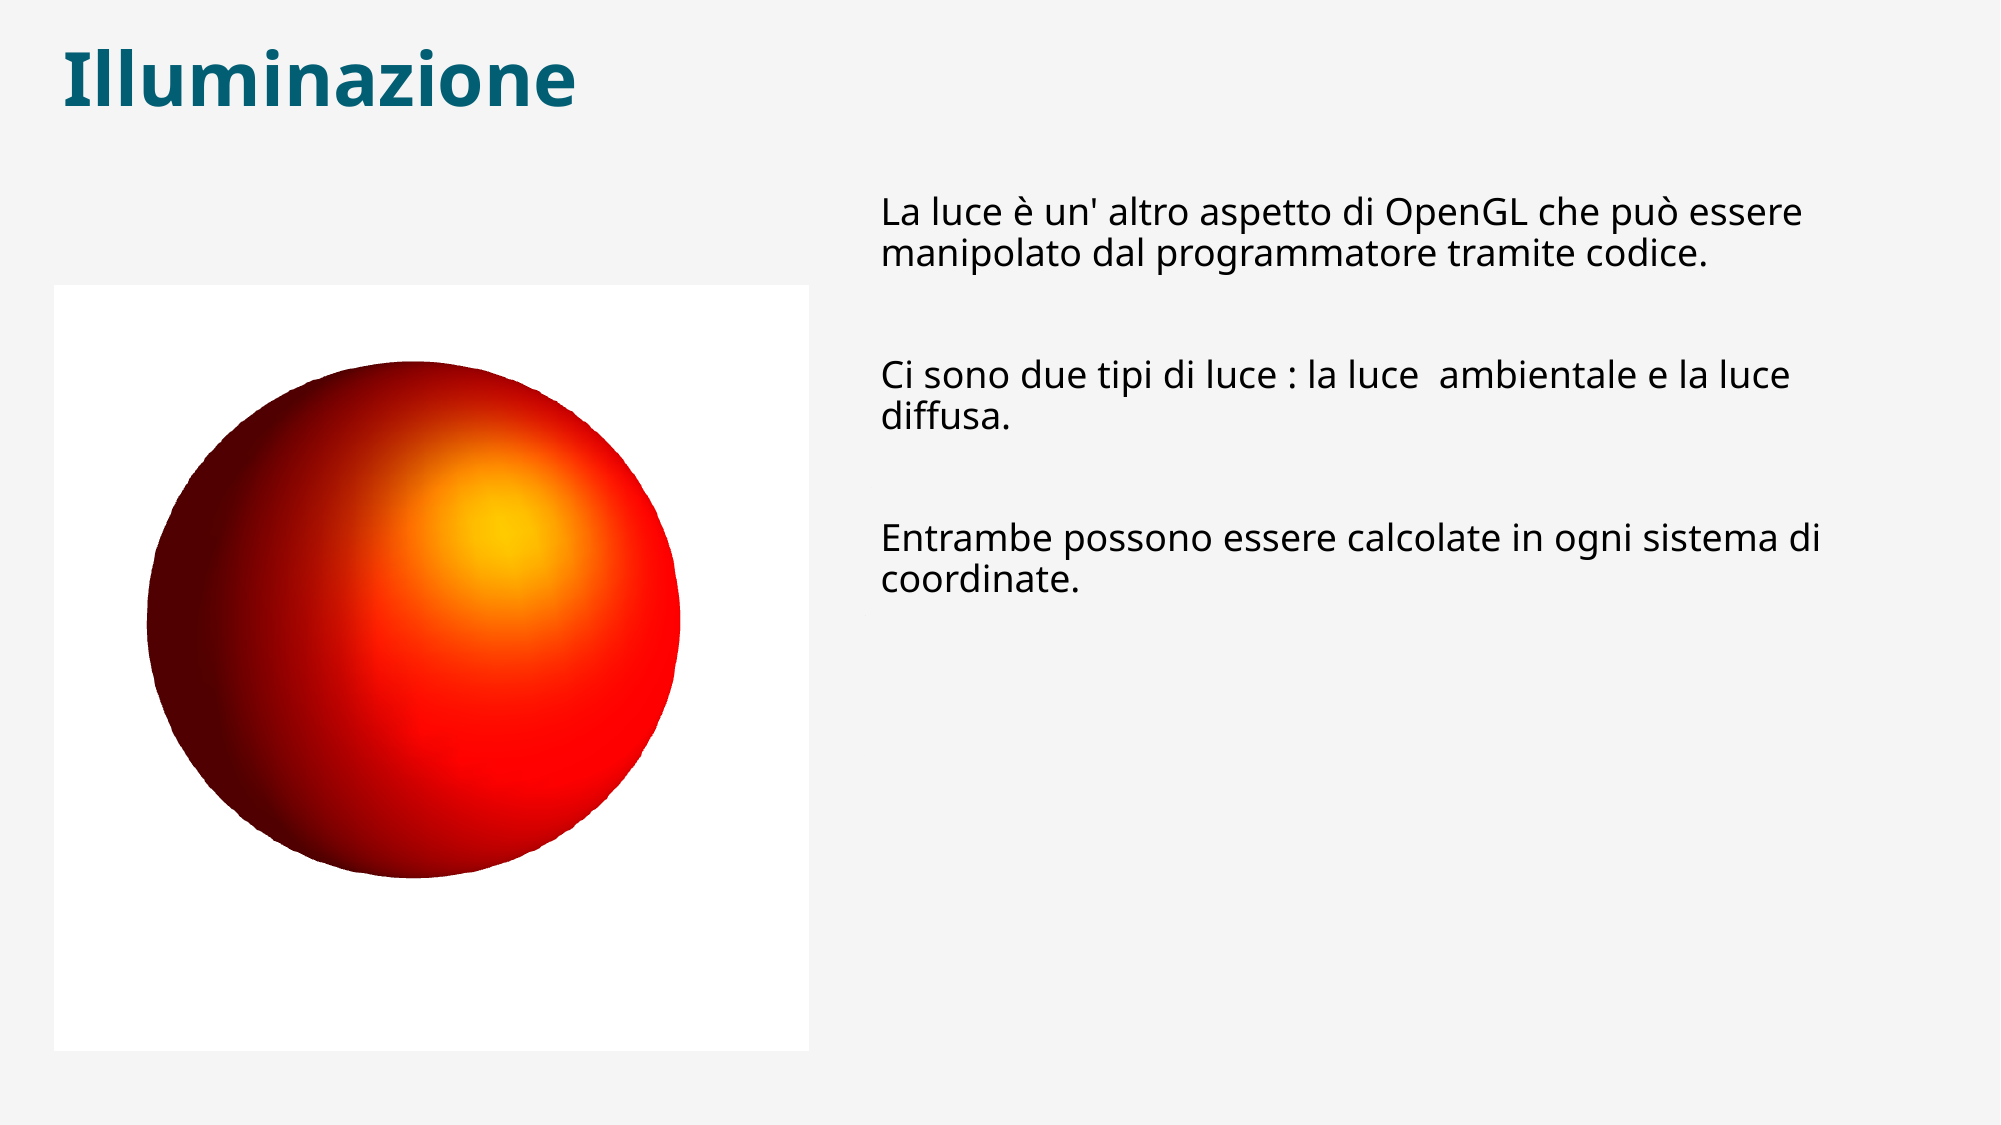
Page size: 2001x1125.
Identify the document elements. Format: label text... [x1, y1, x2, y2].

text_box [71, 165, 863, 1125]
picture [54, 285, 809, 1051]
title Illuminazione [48, 22, 1938, 142]
list La luce è un' altro aspetto di OpenGL che può essere manipolato dal programmatore tramite codice. Ci sono due tipi di luce : la luce ambientale e la luce diffusa. Entrambe possono essere calcolate in ogni sistema di coordinate. [865, 185, 1938, 1043]
